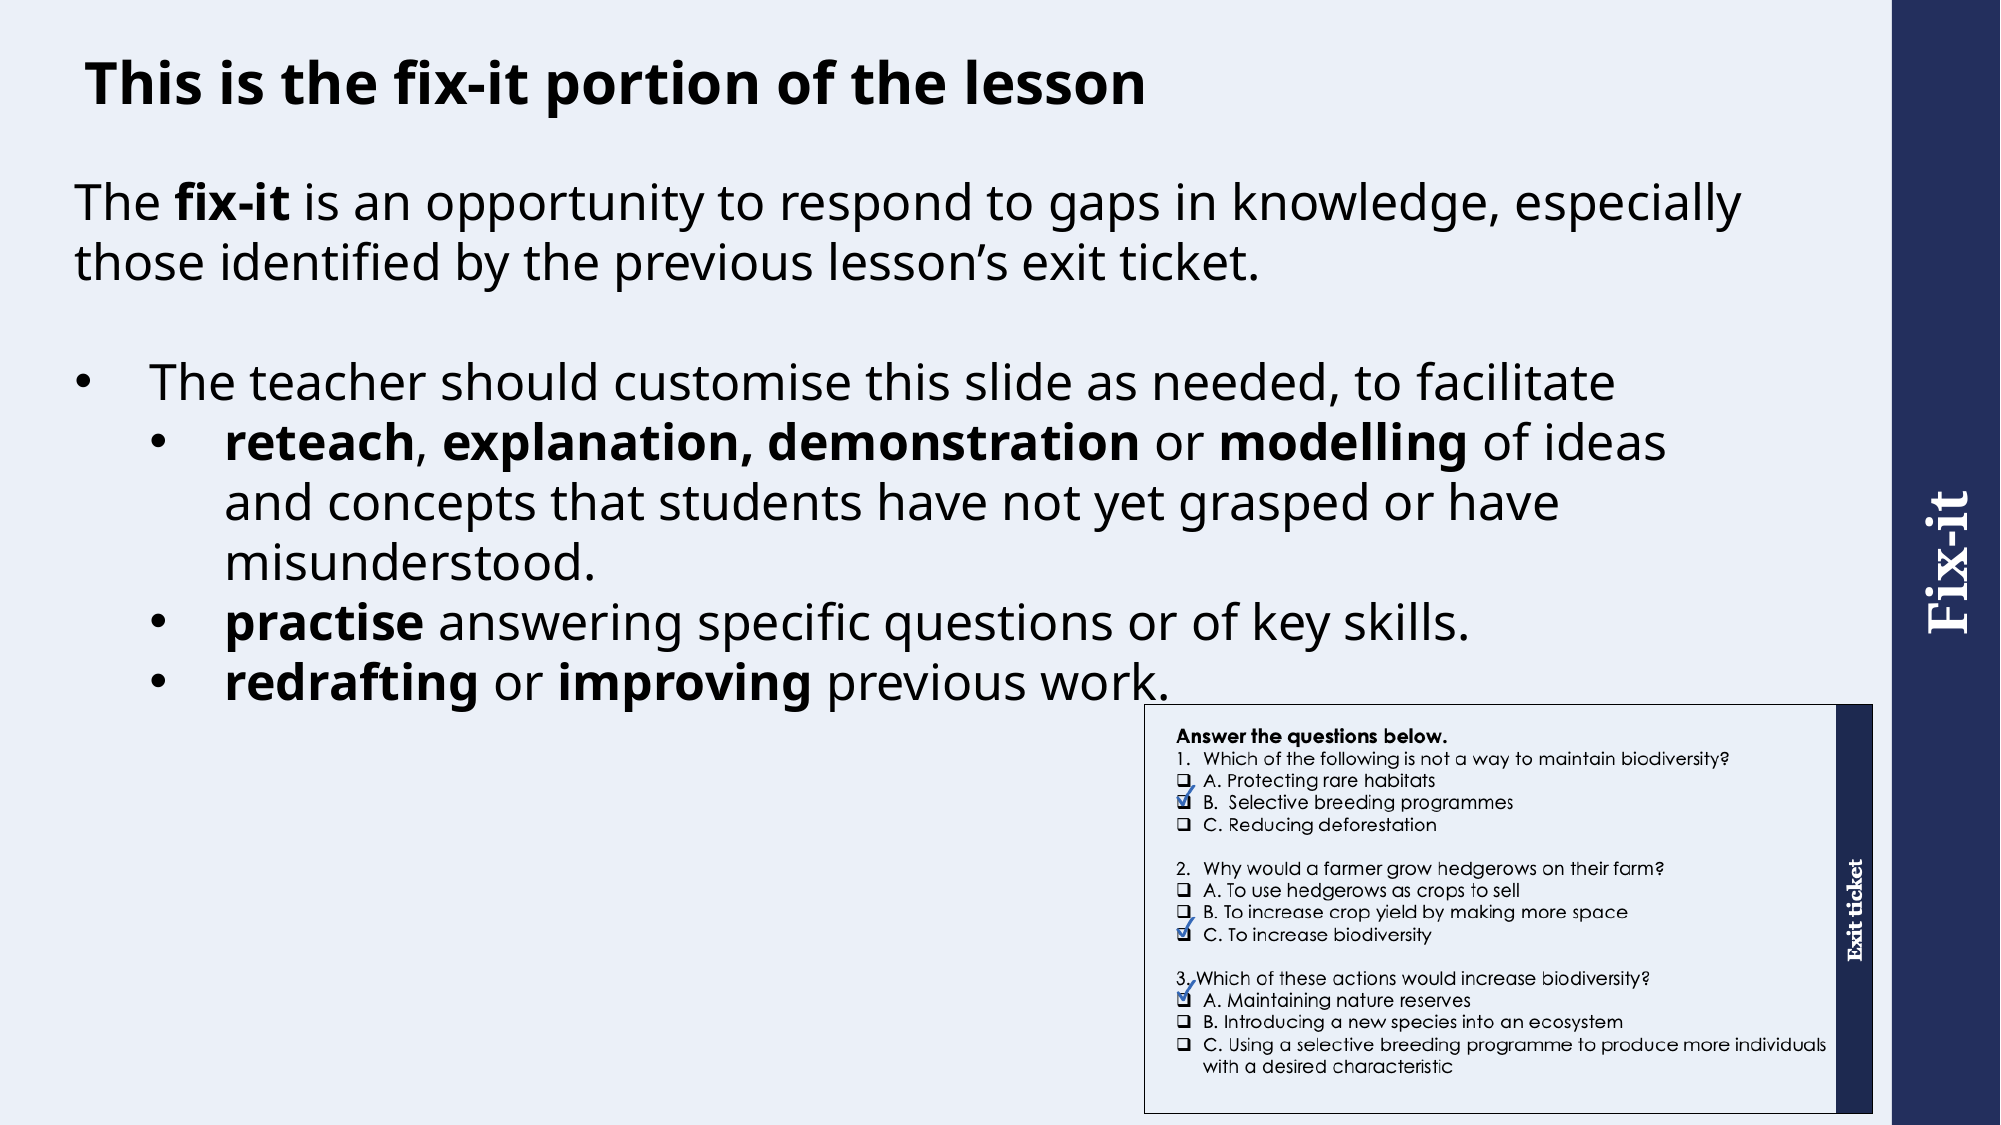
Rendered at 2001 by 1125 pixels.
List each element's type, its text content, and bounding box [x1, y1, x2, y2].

picture [1144, 704, 1873, 1114]
text_box The fix-it is an opportunity to respond to gaps in knowledge, especially those identified by the previous lesson’s exit ticket. The teacher should customise this slide as needed, to facilitate reteach, explanation, demonstration or modelling of ideas and concepts that students have not yet grasped or have misunderstood. practise answering specific questions or of key skills. redrafting or improving previous work. [59, 102, 1767, 753]
text_box This is the fix-it portion of the lesson [84, 0, 1827, 118]
